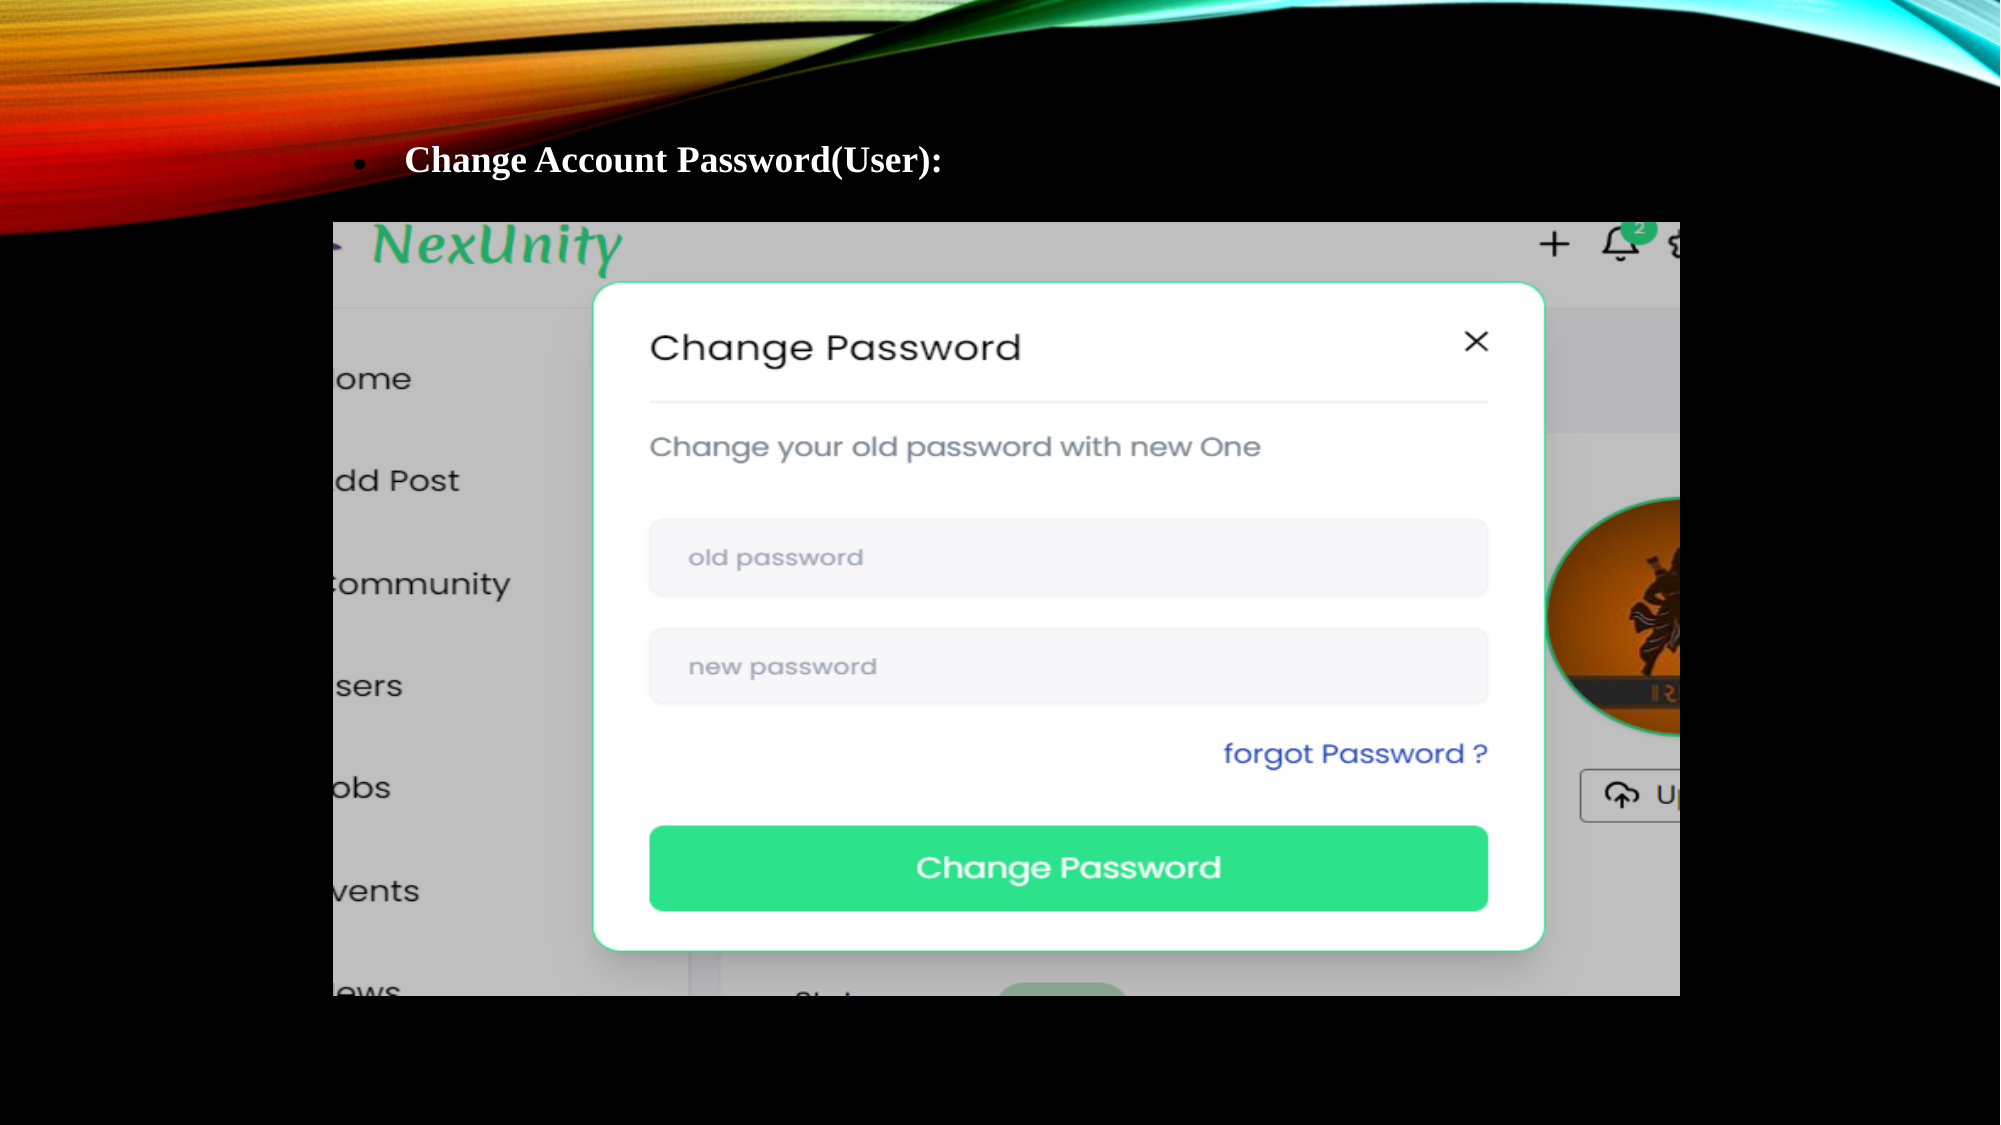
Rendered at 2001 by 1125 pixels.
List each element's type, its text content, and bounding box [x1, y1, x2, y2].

text_box Change Account Password(User): [333, 129, 1109, 189]
picture [0, 0, 2000, 996]
